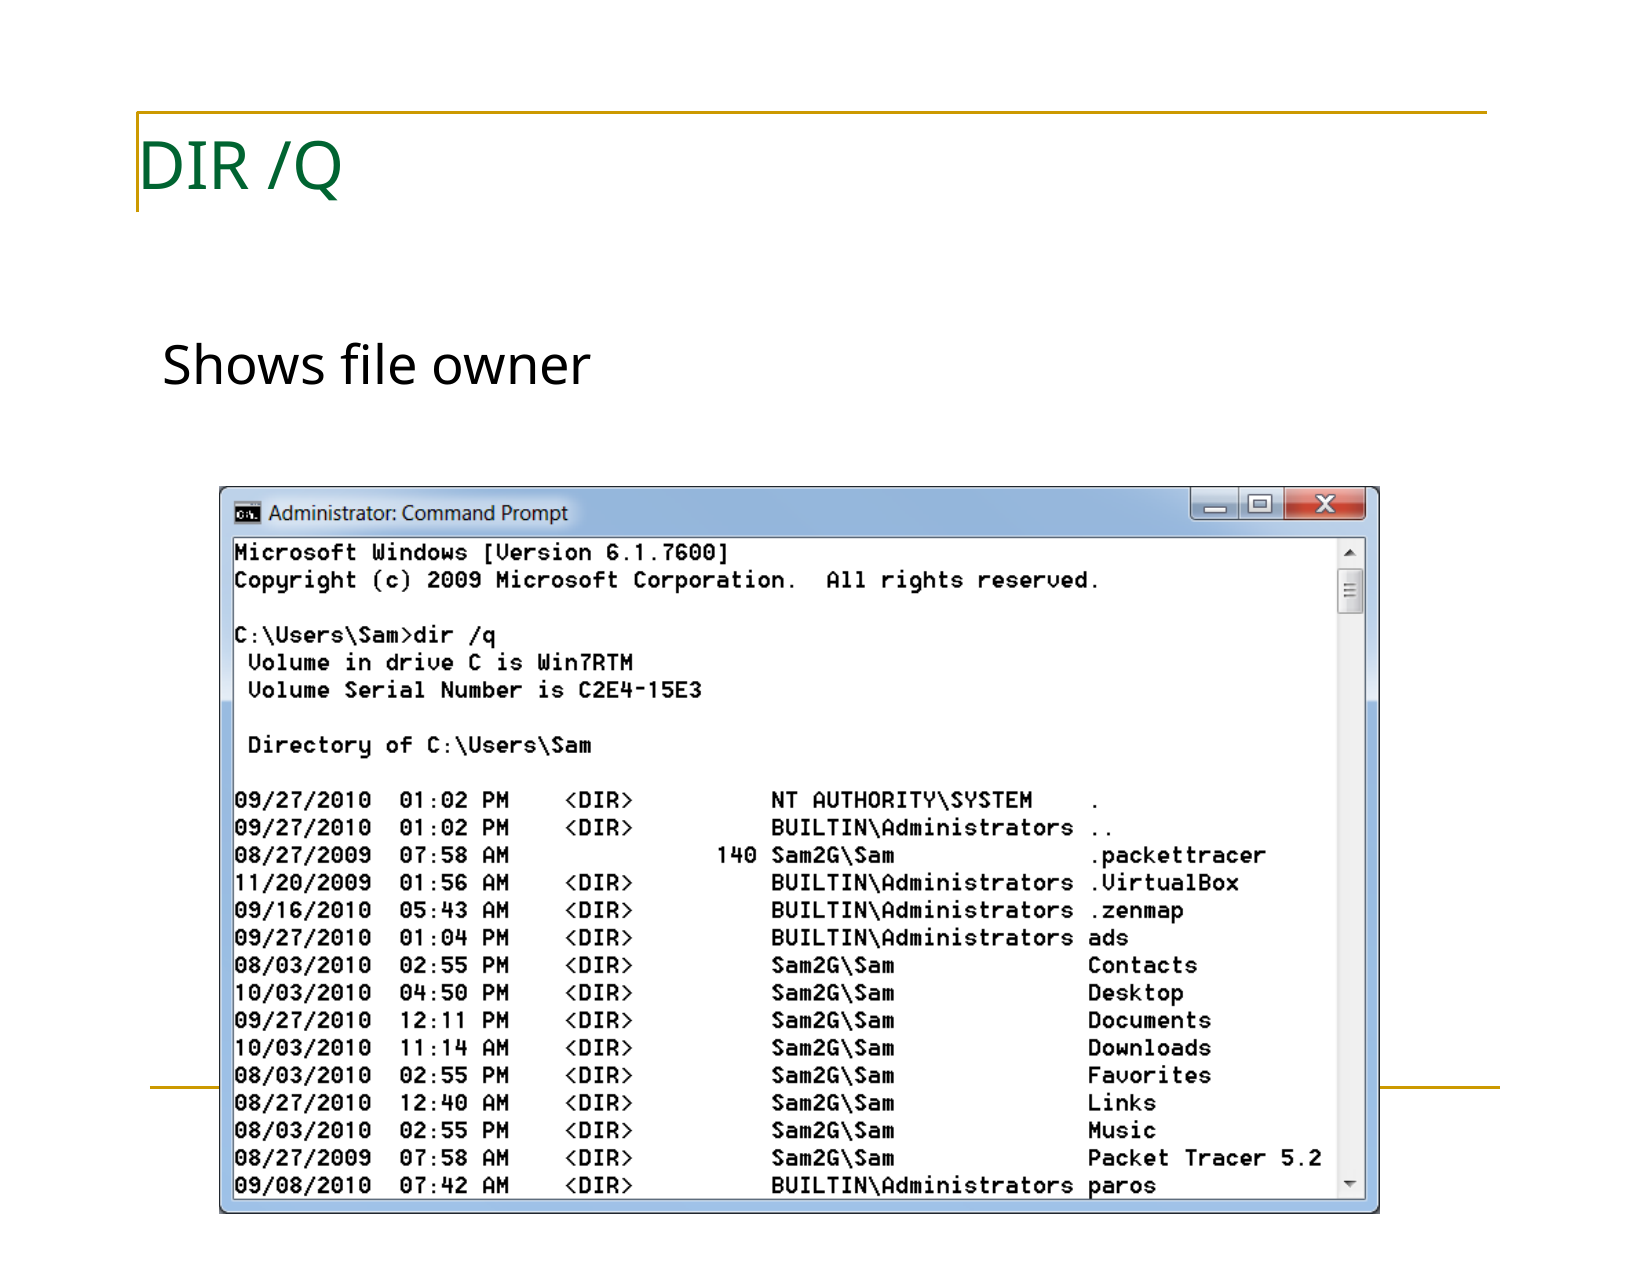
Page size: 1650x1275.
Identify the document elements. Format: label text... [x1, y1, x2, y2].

picture [219, 485, 1380, 1214]
title DIR /Q [137, 123, 1329, 205]
list Shows file owner [162, 330, 1488, 396]
